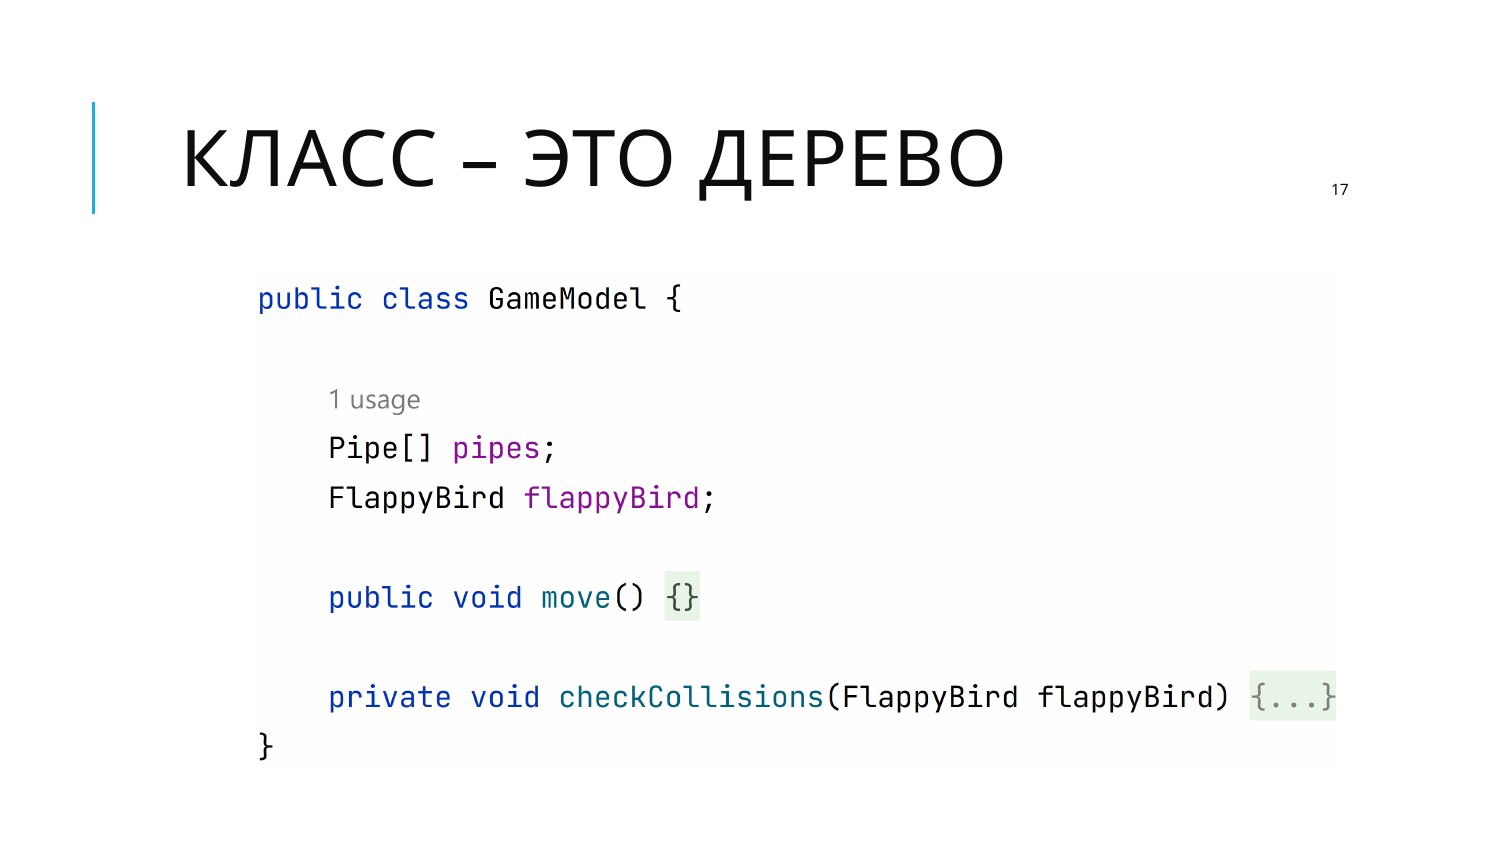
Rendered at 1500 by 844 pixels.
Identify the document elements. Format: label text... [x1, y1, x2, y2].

slide_number 17 [1273, 106, 1364, 217]
title Класс – это дерево [165, 106, 1273, 217]
picture [256, 271, 1336, 770]
